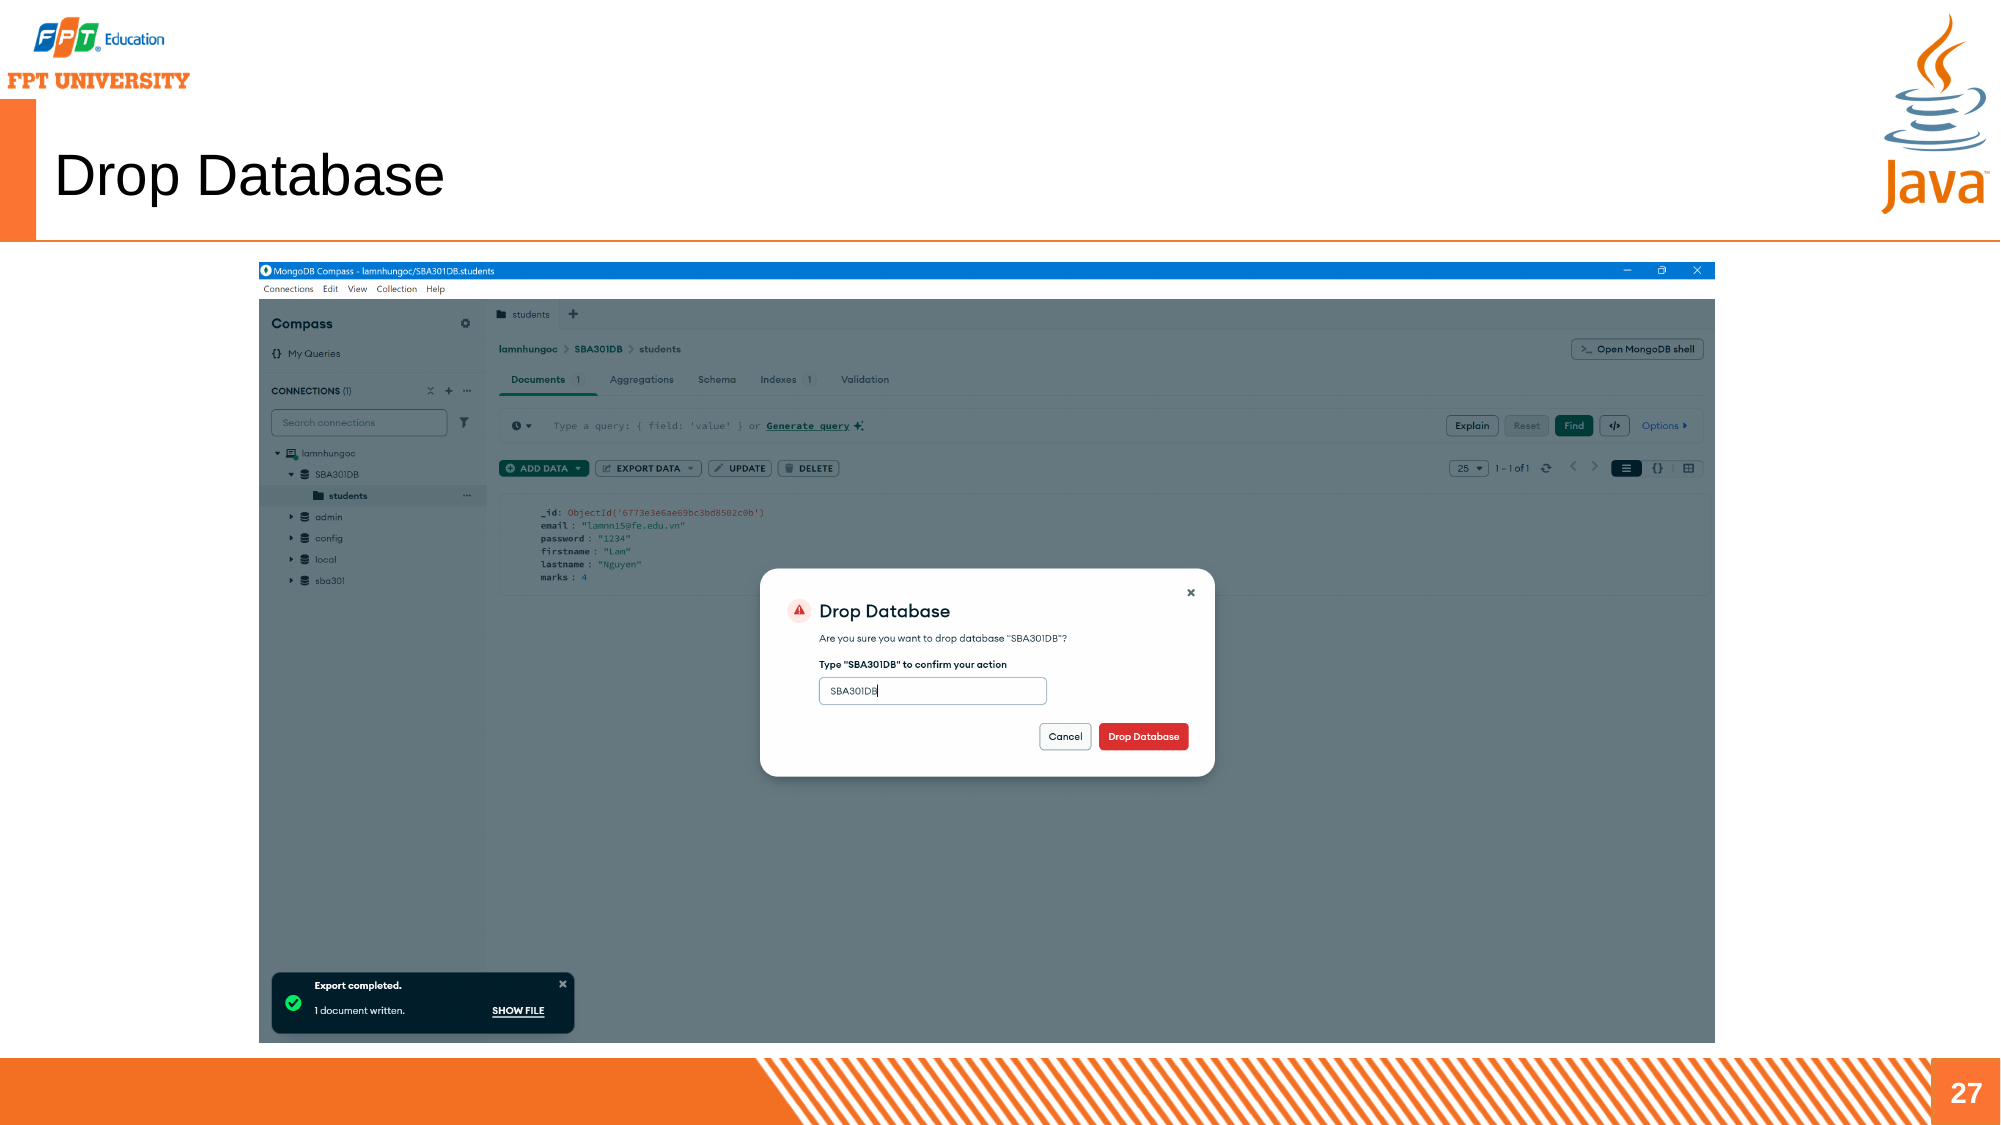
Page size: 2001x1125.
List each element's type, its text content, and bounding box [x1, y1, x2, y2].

picture [0, 1058, 1934, 1125]
picture [259, 262, 1715, 1043]
picture [1868, 4, 2000, 226]
title Drop Database [39, 123, 1872, 230]
slide_number 27 [1933, 1059, 2000, 1124]
picture [0, 2, 197, 99]
